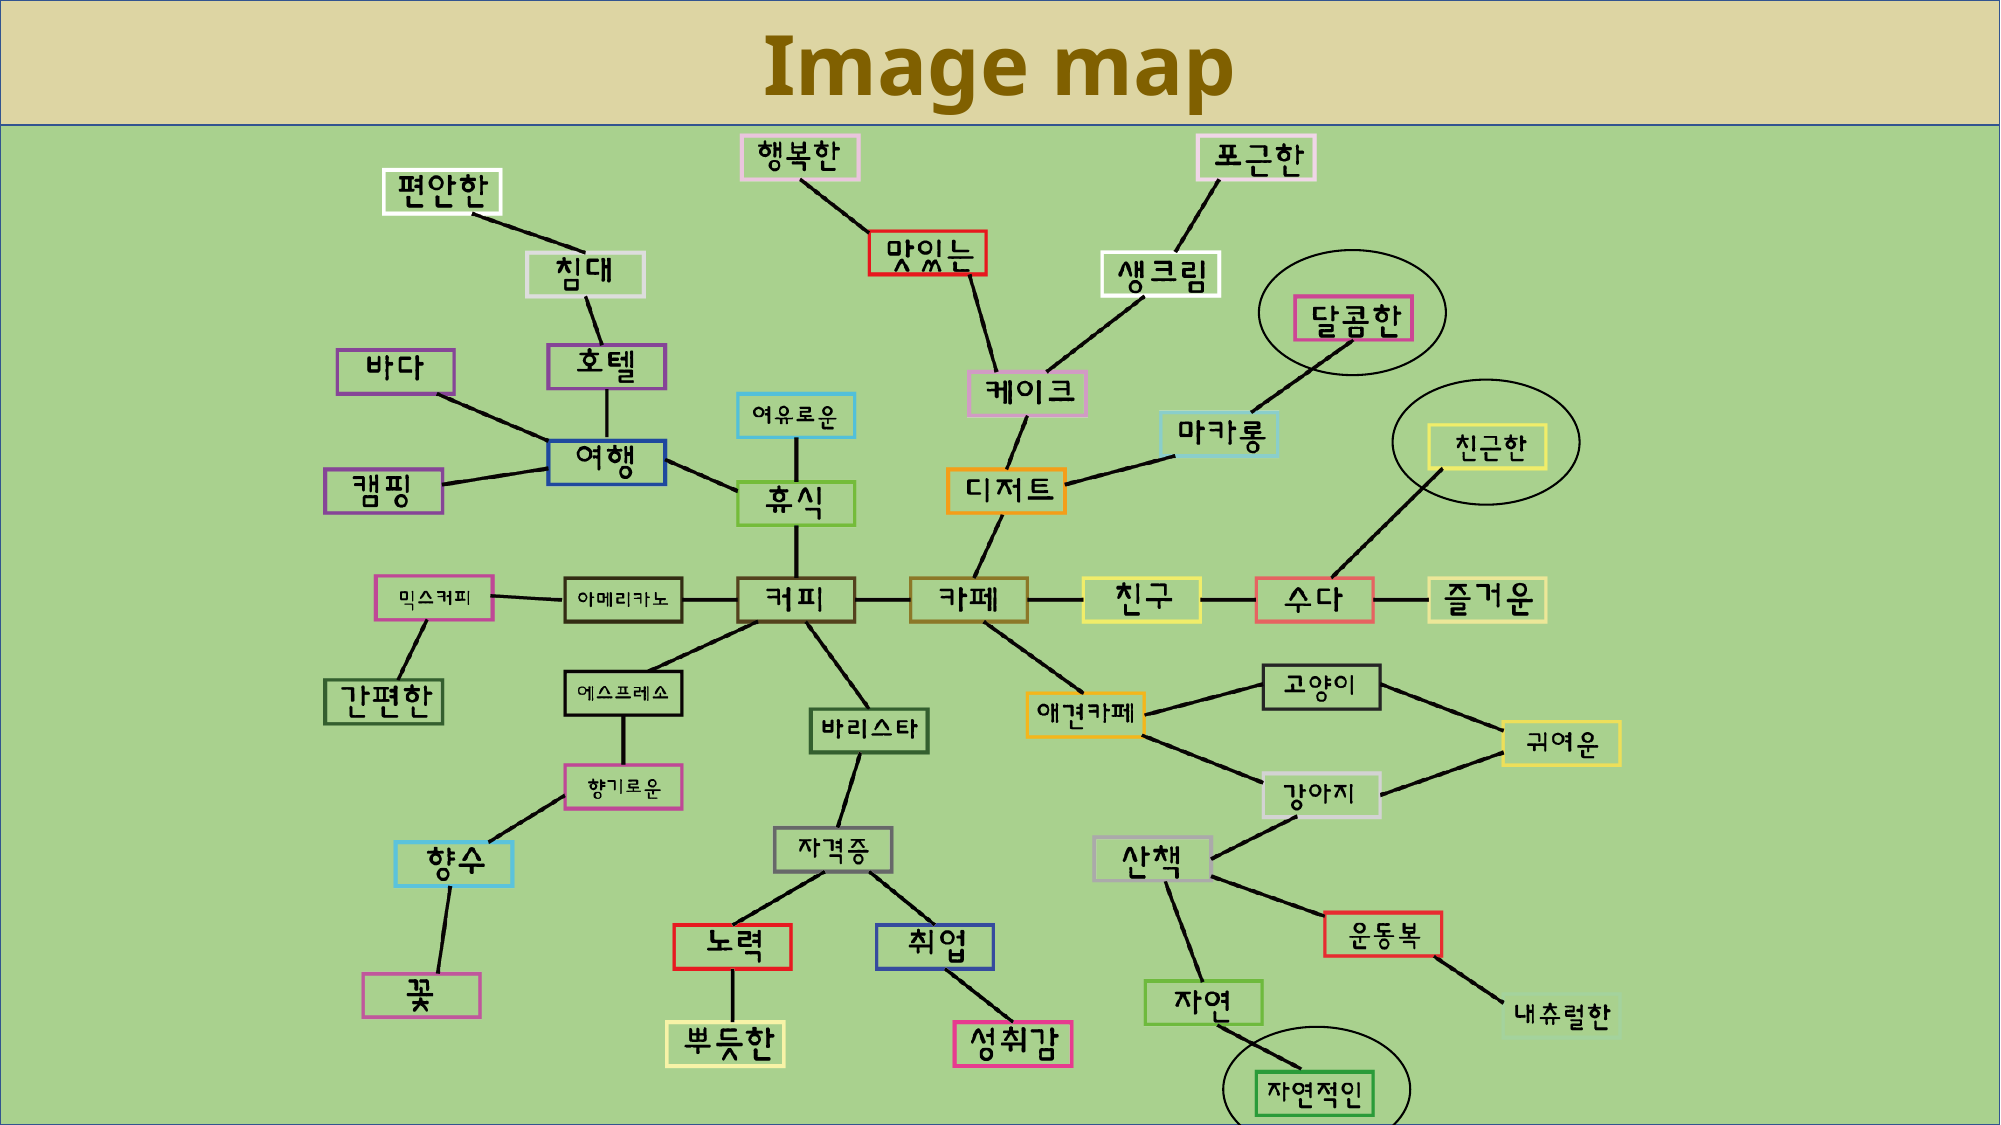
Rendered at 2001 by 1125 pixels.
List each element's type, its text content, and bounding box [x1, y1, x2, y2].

picture [323, 133, 1622, 1117]
text_box [0, 0, 2000, 126]
text_box Image map [748, 4, 1252, 120]
text_box [1231, 1117, 1402, 1125]
text_box [0, 126, 2000, 1125]
